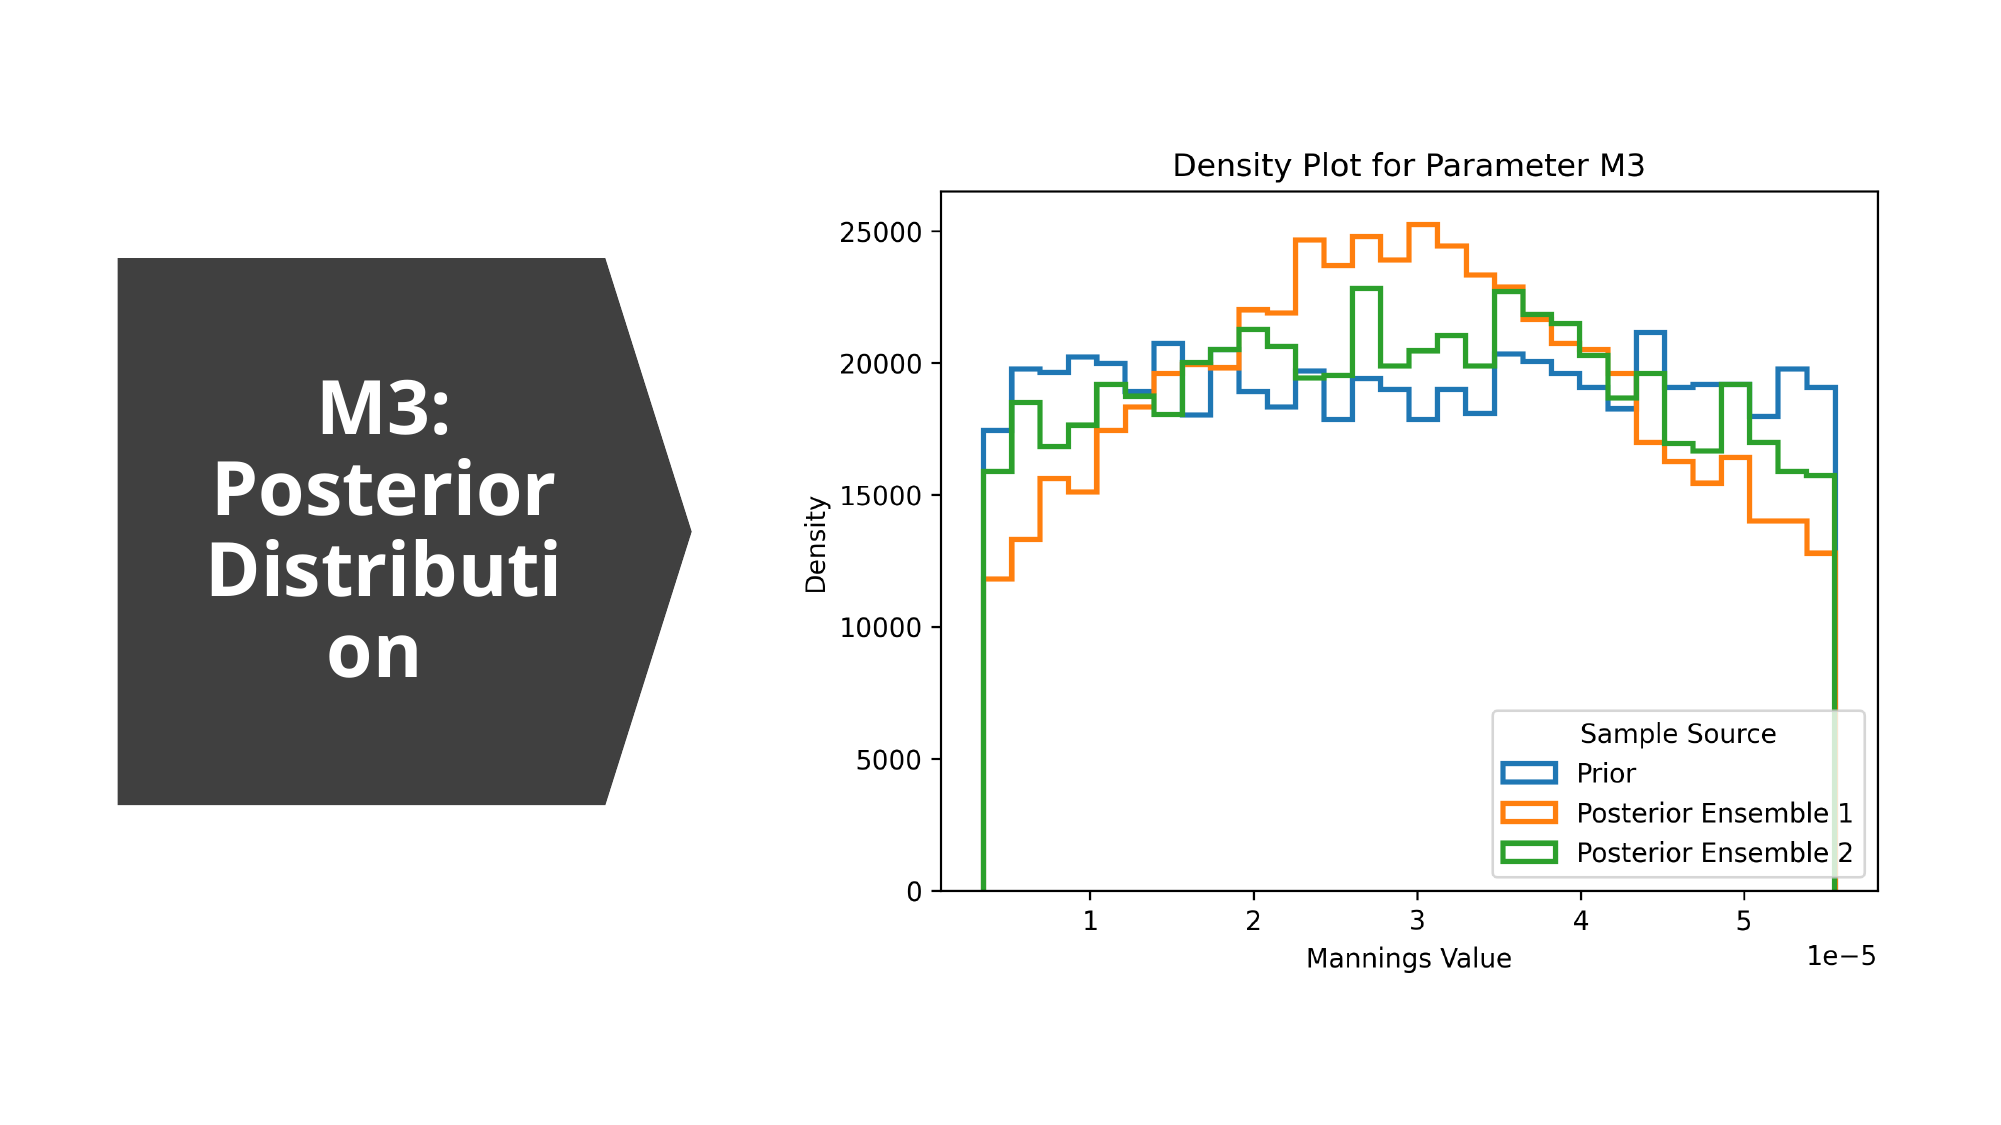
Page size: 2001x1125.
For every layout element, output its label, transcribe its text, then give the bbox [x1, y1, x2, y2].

text_box [116, 256, 694, 807]
title M3: Posterior Distribution [168, 322, 601, 741]
picture [783, 133, 1897, 992]
